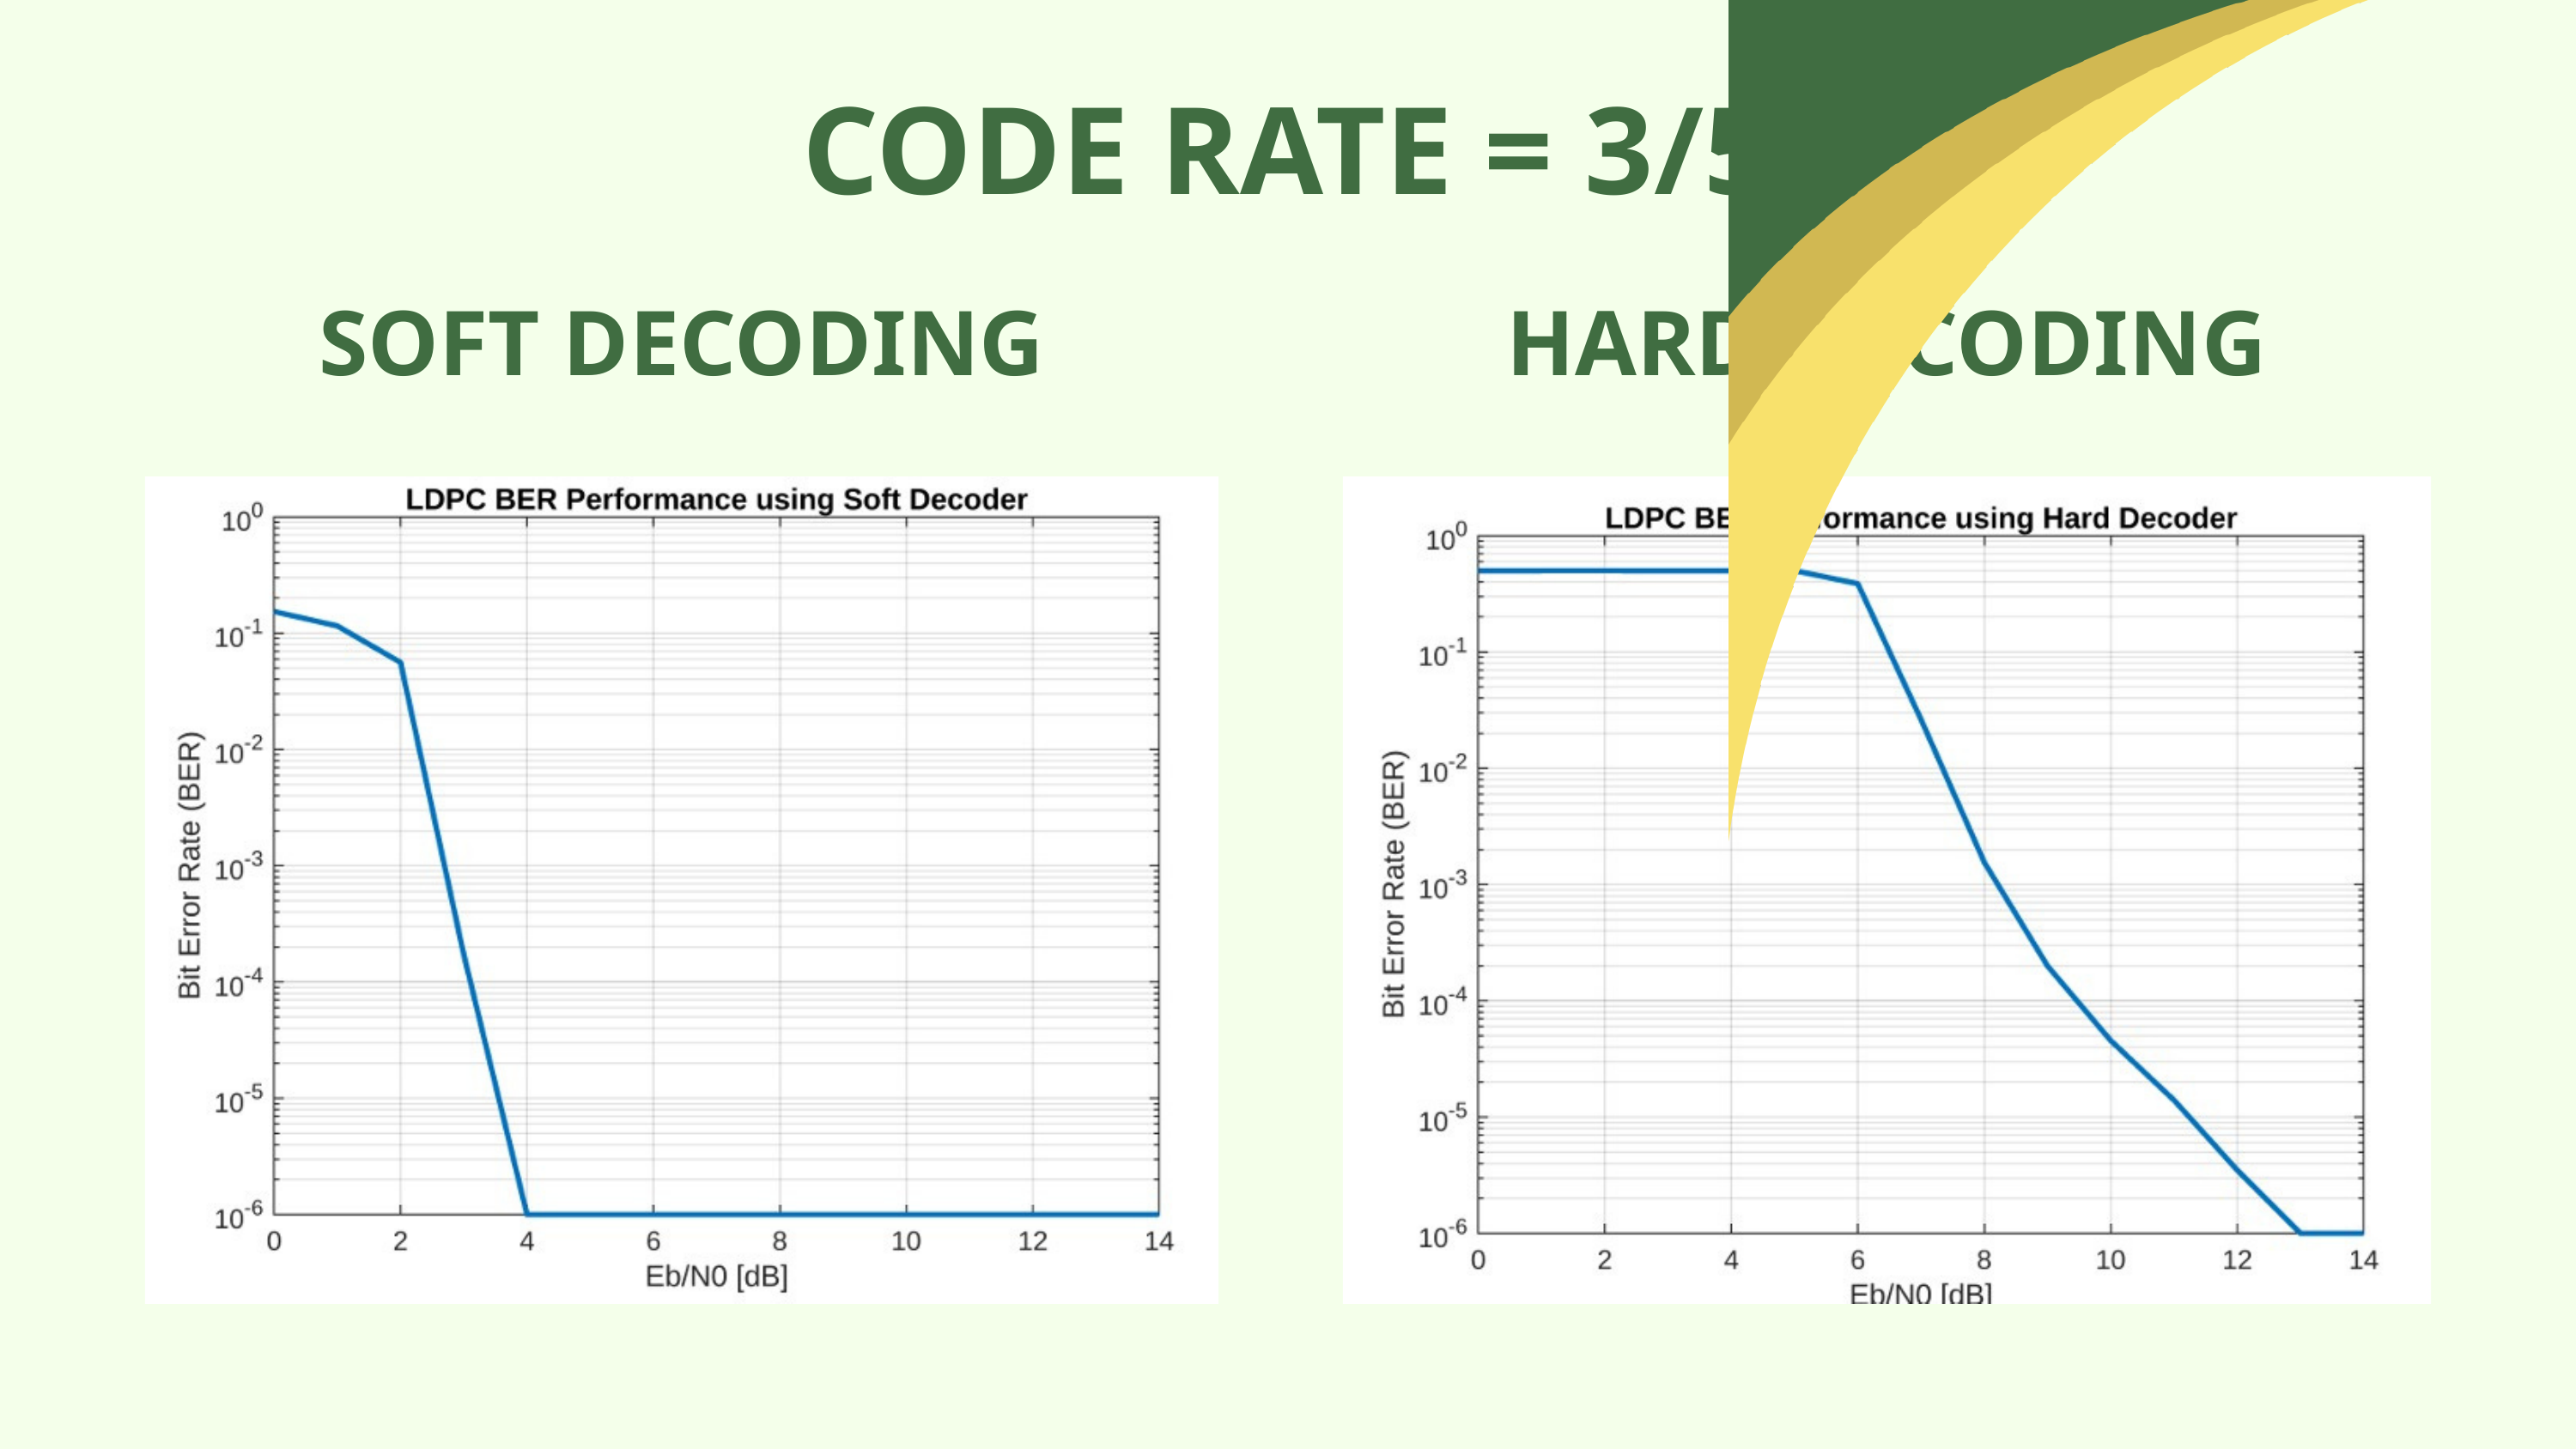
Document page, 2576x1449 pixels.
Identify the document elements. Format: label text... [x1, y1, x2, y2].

text_box HARD DECODING [1372, 267, 1728, 393]
text_box CODE RATE = 3/5 [773, 49, 1728, 219]
text_box [1728, 0, 2576, 842]
text_box SOFT DECODING [167, 267, 1196, 393]
text_box [144, 476, 1219, 1304]
text_box [1342, 476, 2432, 1304]
